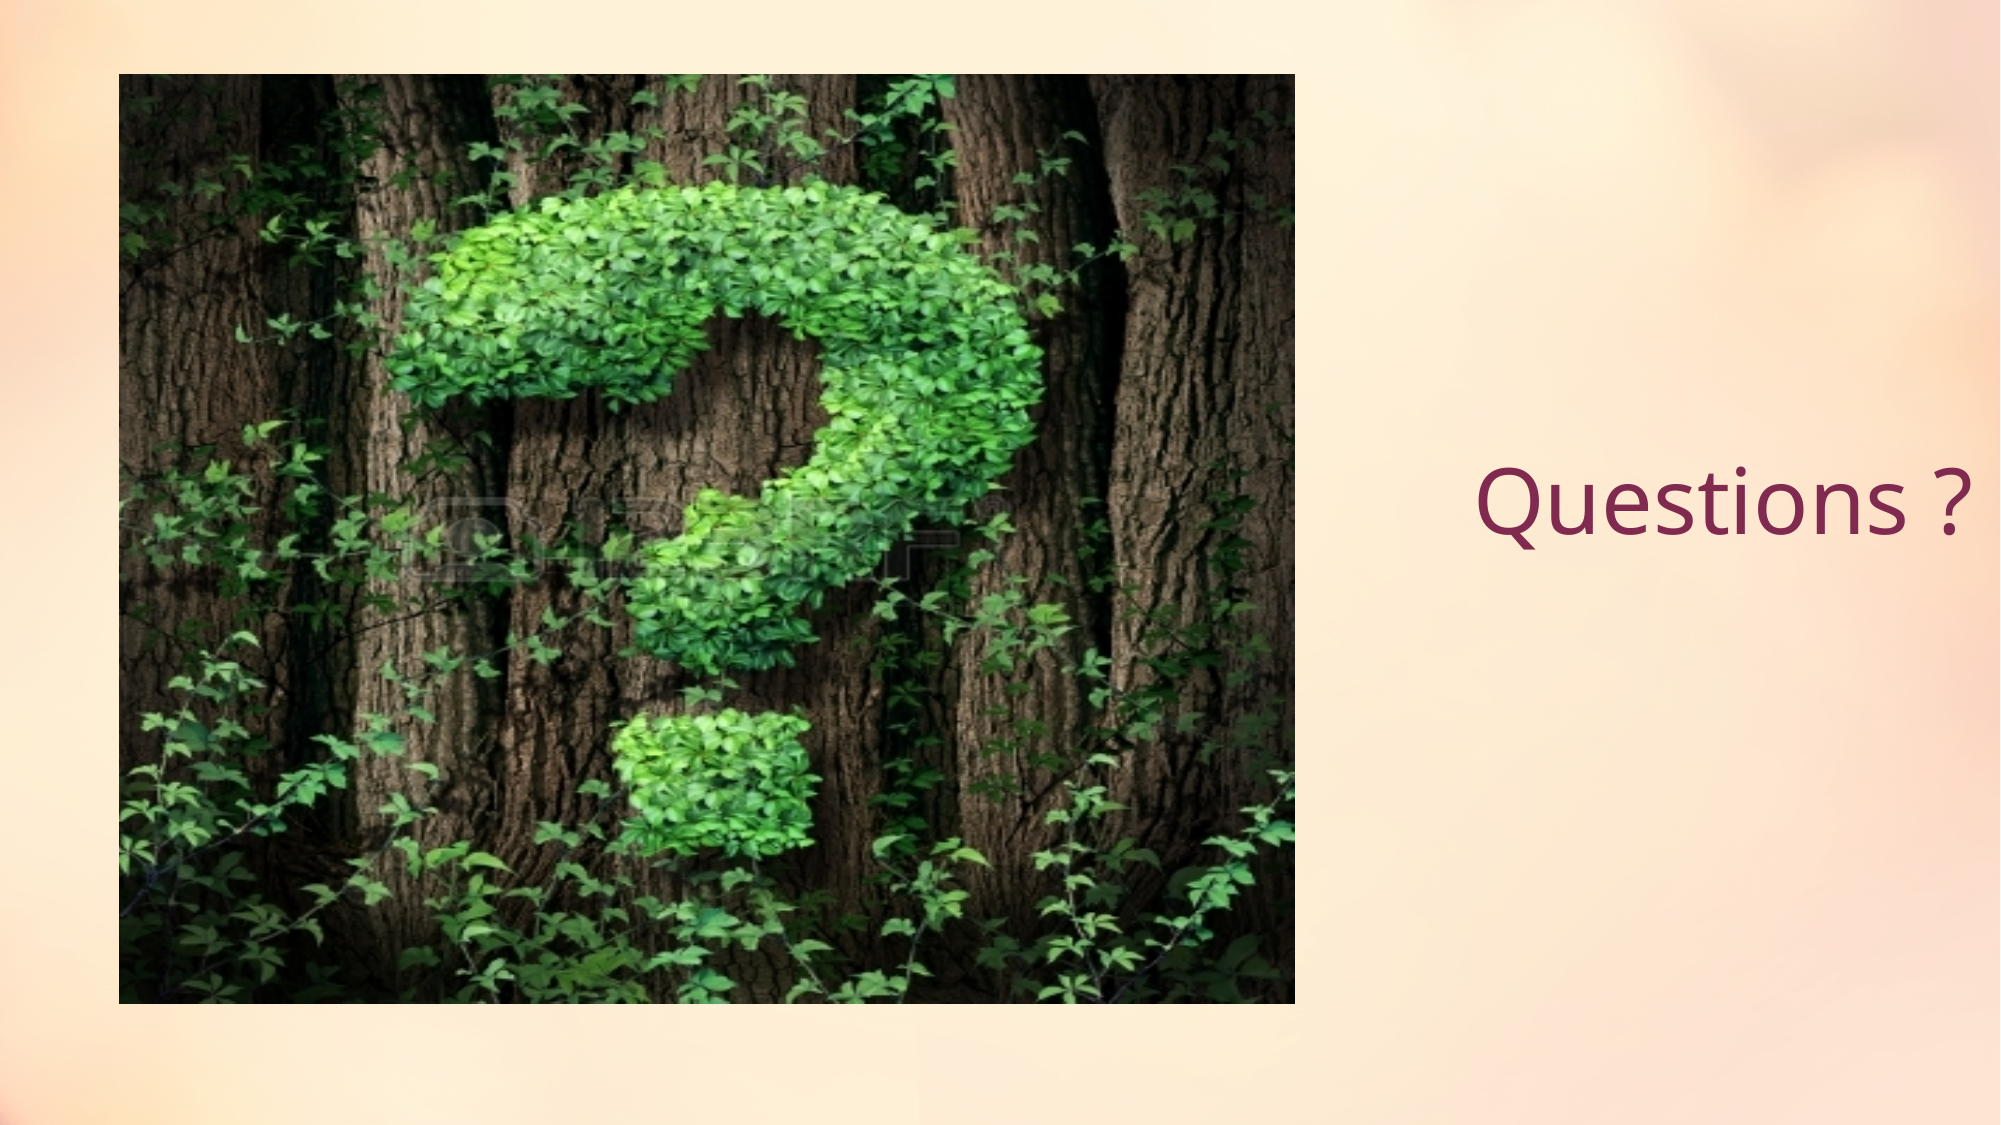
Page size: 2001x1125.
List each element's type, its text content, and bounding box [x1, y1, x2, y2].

picture [0, 0, 2001, 1125]
title Questions ? [1458, 408, 2000, 563]
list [119, 74, 1295, 1004]
